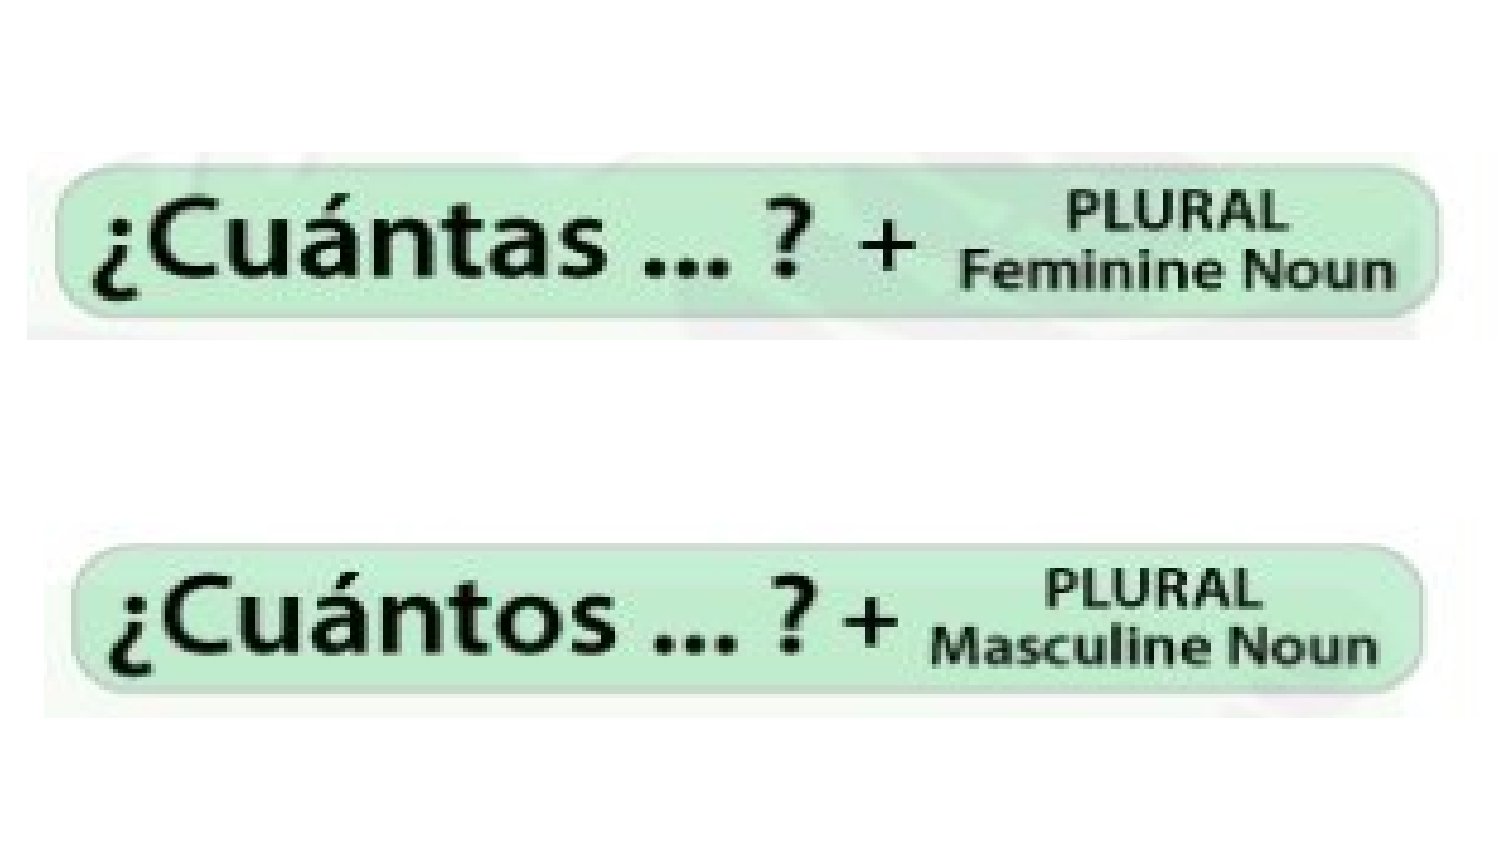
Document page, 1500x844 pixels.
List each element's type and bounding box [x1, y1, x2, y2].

picture [43, 517, 1480, 719]
picture [26, 152, 1497, 340]
